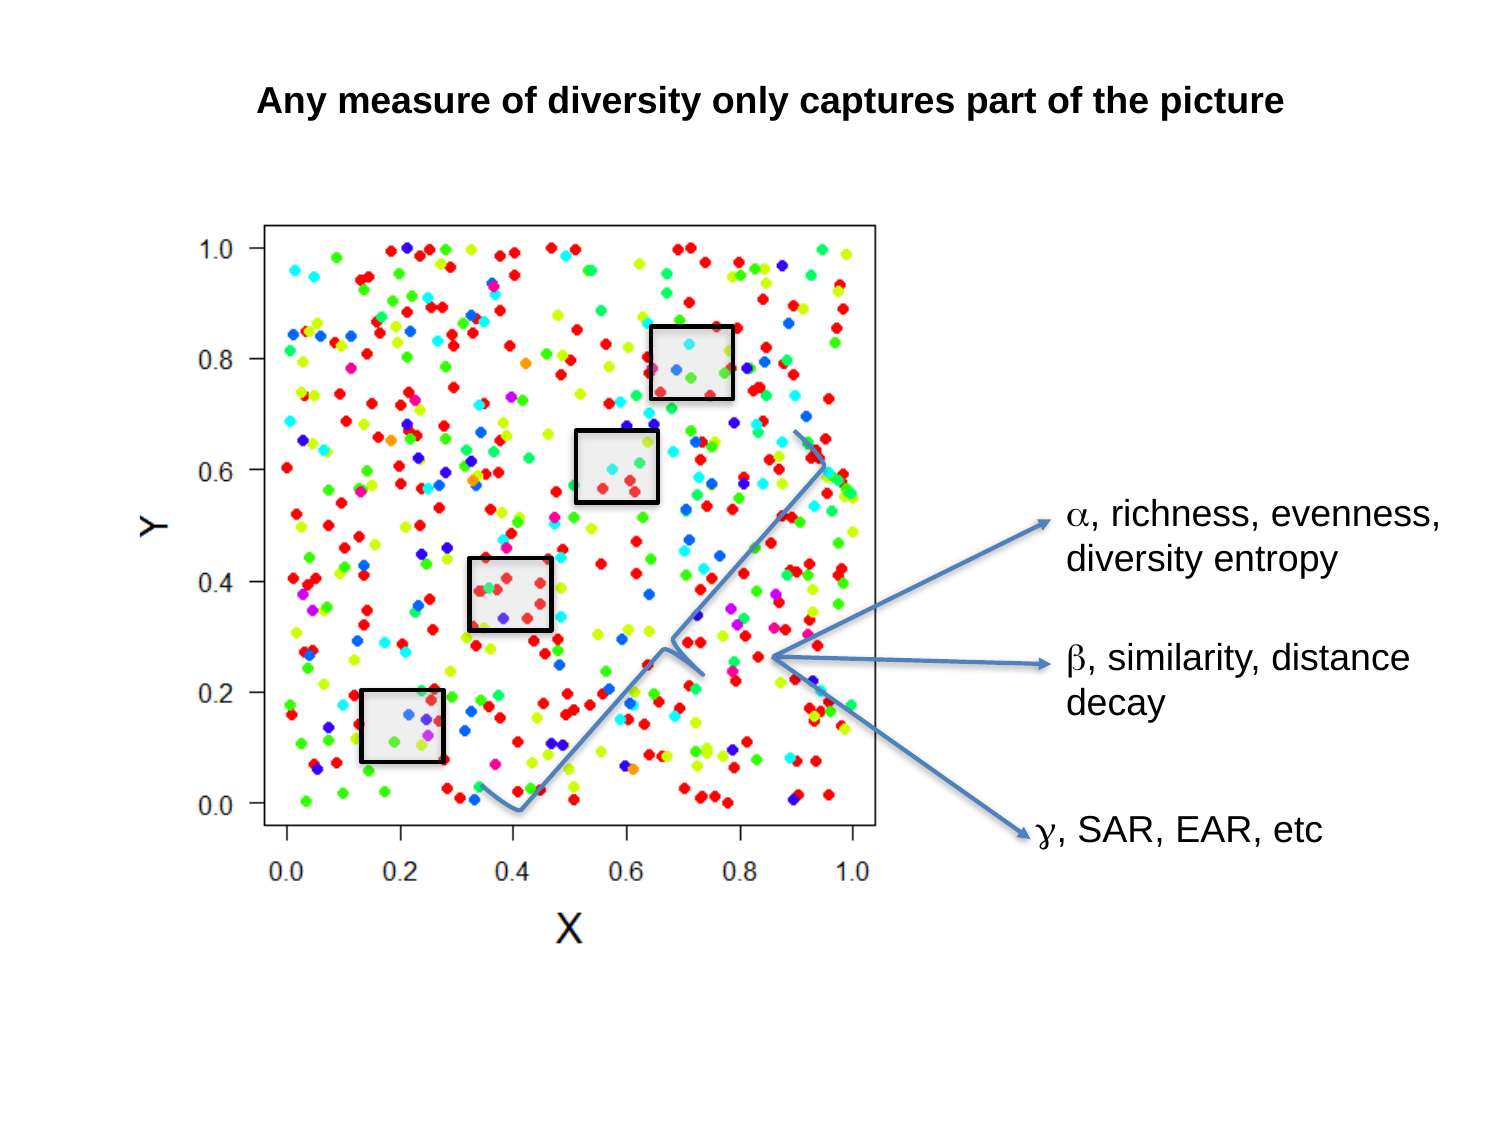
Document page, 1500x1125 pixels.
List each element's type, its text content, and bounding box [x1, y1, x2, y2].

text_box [772, 519, 1052, 655]
text_box g, SAR, EAR, etc [1020, 797, 1465, 858]
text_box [1032, 656, 1052, 665]
text_box a, richness, evenness, diversity entropy [1051, 481, 1495, 587]
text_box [771, 656, 1031, 840]
text_box b, similarity, distance decay [1051, 625, 1495, 731]
text_box Any measure of diversity only captures part of the picture [241, 68, 1301, 129]
picture [139, 206, 902, 982]
